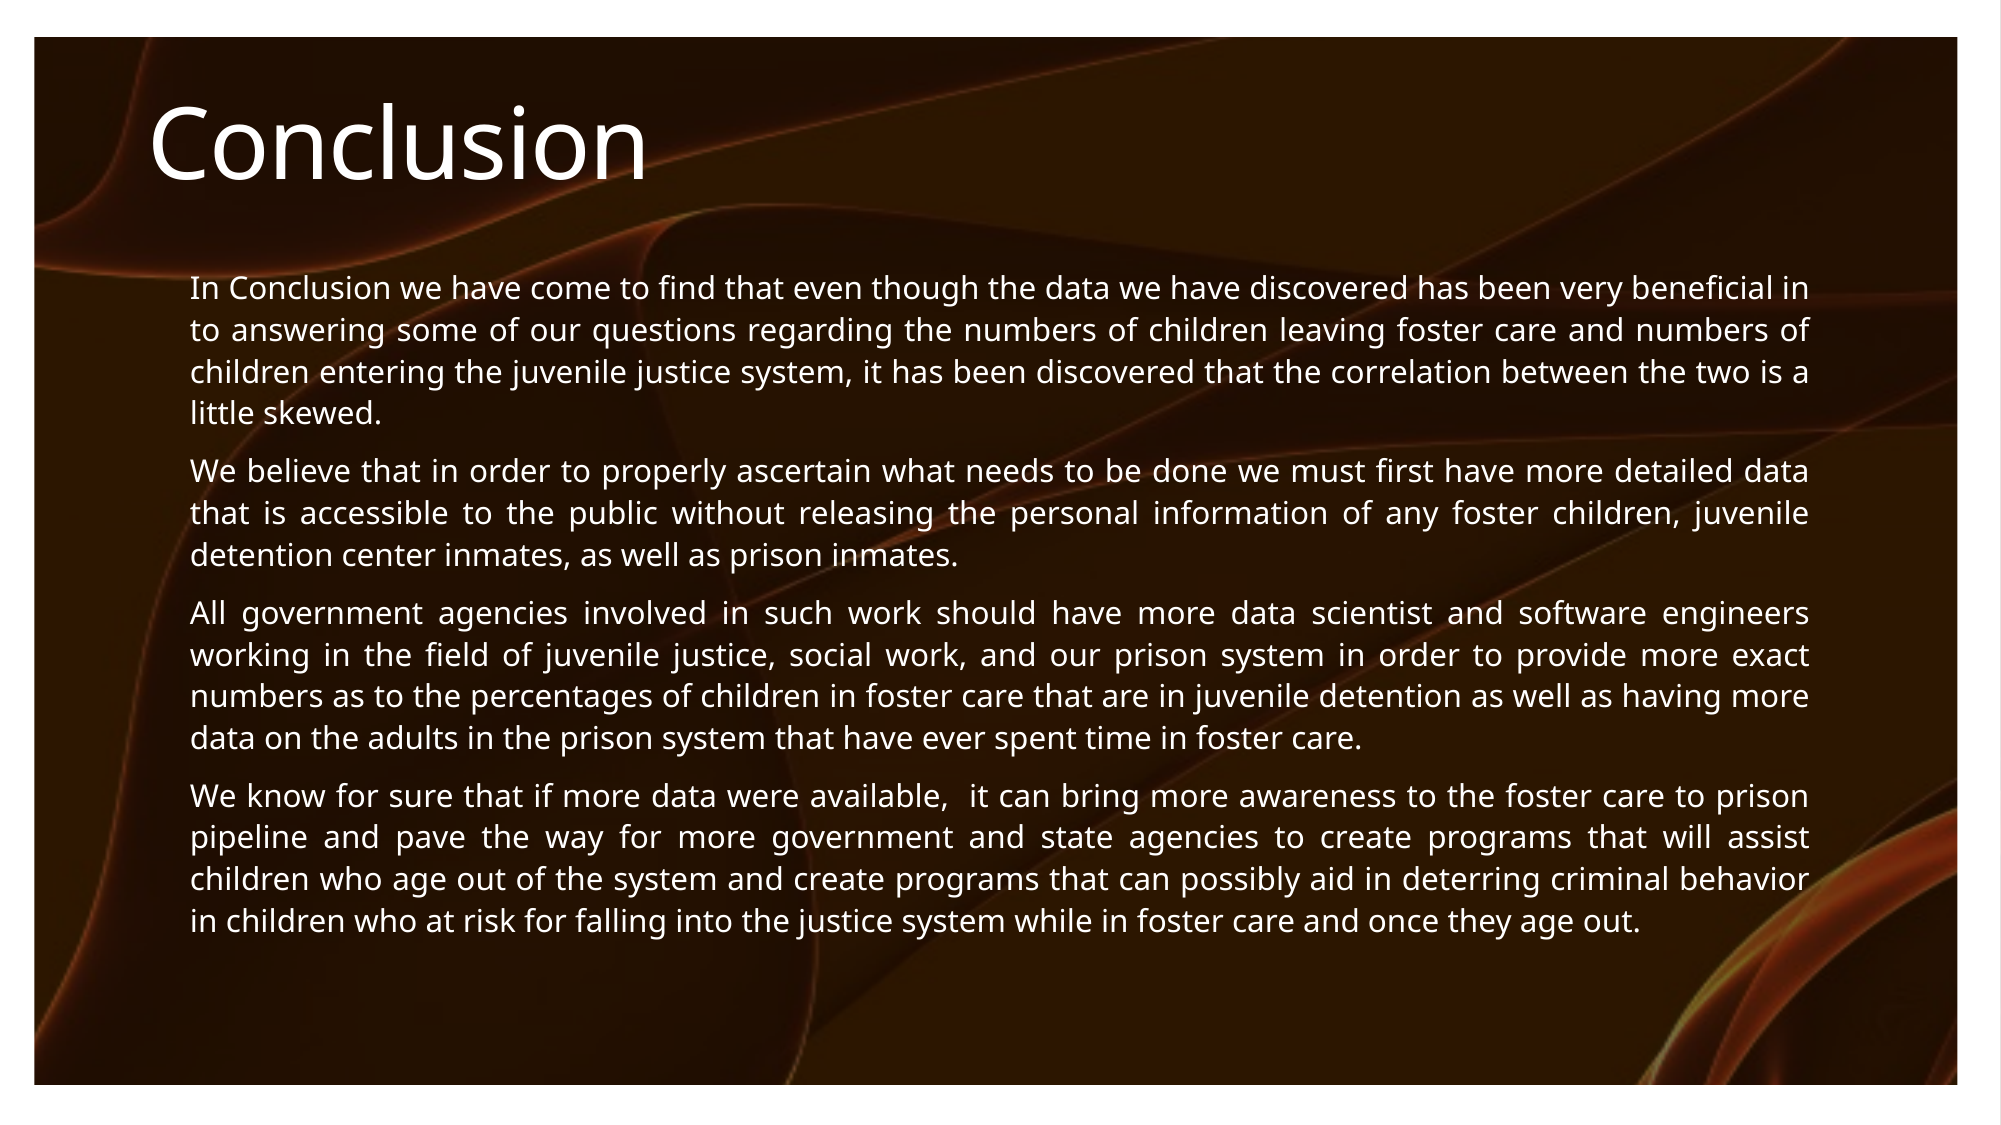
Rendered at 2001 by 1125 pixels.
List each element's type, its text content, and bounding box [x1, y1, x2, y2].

title Conclusion [132, 21, 1739, 273]
text_box [34, 37, 1958, 1085]
list In Conclusion we have come to find that even though the data we have discovered has been very beneficial in to answering some of our questions regarding the numbers of children leaving foster care and numbers of children entering the juvenile justice system, it has been discovered that the correlation between the two is a little skewed. We believe that in order to properly ascertain what needs to be done we must first have more detailed data that is accessible to the public without releasing the personal information of any foster children, juvenile detention center inmates, as well as prison inmates. All government agencies involved in such work should have more data scientist and software engineers working in the field of juvenile justice, social work, and our prison system in order to provide more exact numbers as to the percentages of children in foster care that are in juvenile detention as well as having more data on the adults in the prison system that have ever spent time in foster care. We know for sure that if more data were available, it can bring more awareness to the foster care to prison pipeline and pave the way for more government and state agencies to create programs that will assist children who age out of the system and create programs that can possibly aid in deterring criminal behavior in children who at risk for falling into the justice system while in foster care and once they age out. [174, 257, 1825, 960]
text_box [0, 0, 2000, 1125]
